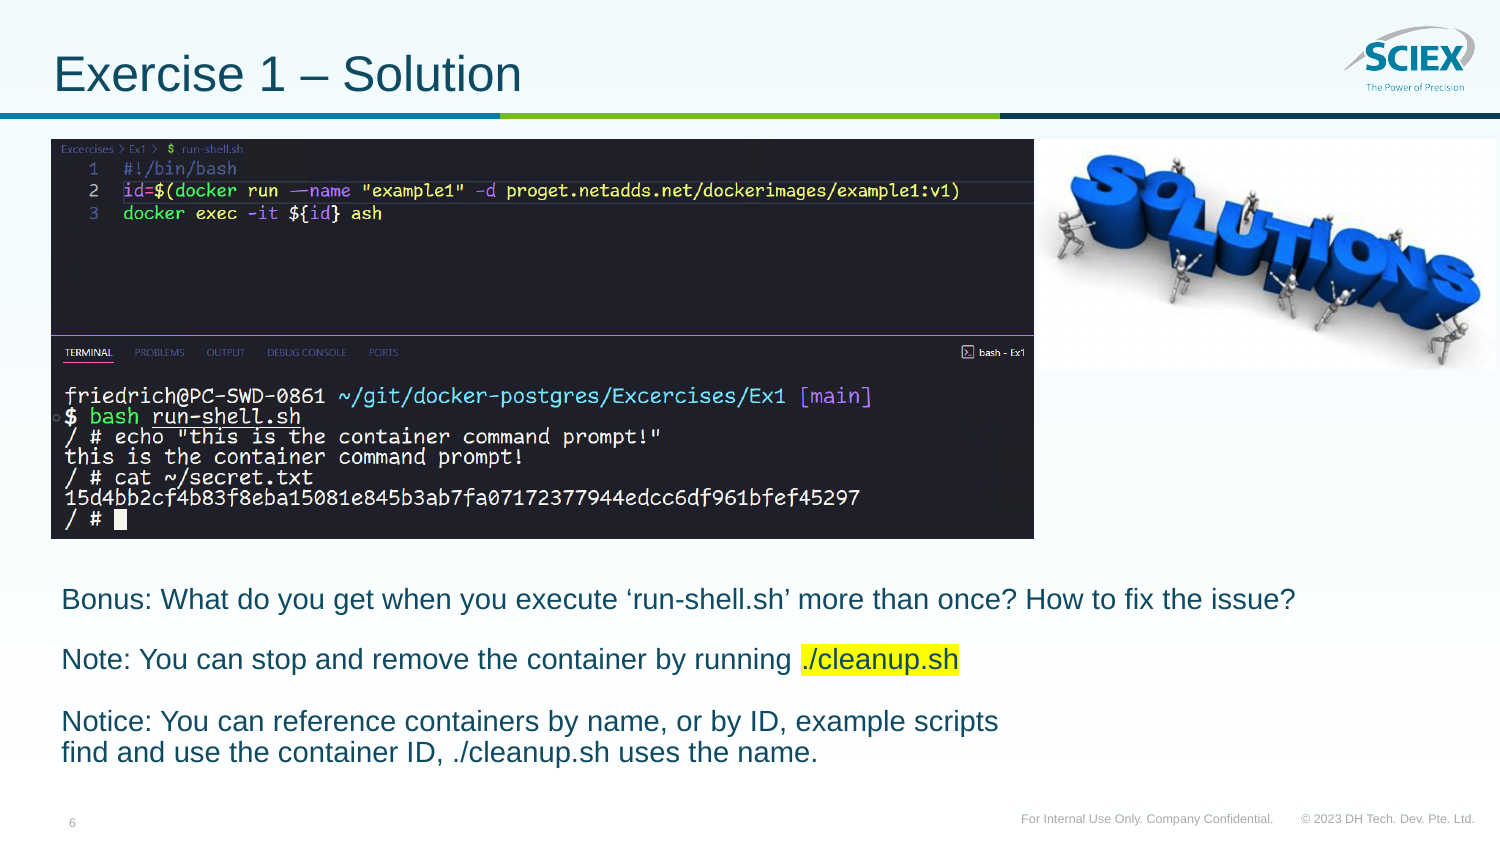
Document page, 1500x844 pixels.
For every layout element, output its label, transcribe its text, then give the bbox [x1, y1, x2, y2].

title Exercise 1 – Solution [53, 40, 1325, 102]
text_box Notice: You can reference containers by name, or by ID, example scripts find and use the container ID, ./cleanup.sh uses the name. [46, 698, 1019, 777]
picture [51, 139, 1034, 539]
picture [500, 113, 1500, 119]
text_box Bonus: What do you get when you execute ‘run-shell.sh’ more than once? How to fix the issue? [46, 576, 1362, 623]
picture [1343, 26, 1475, 91]
picture [1037, 139, 1496, 370]
text_box Note: You can stop and remove the container by running ./cleanup.sh [46, 637, 994, 684]
